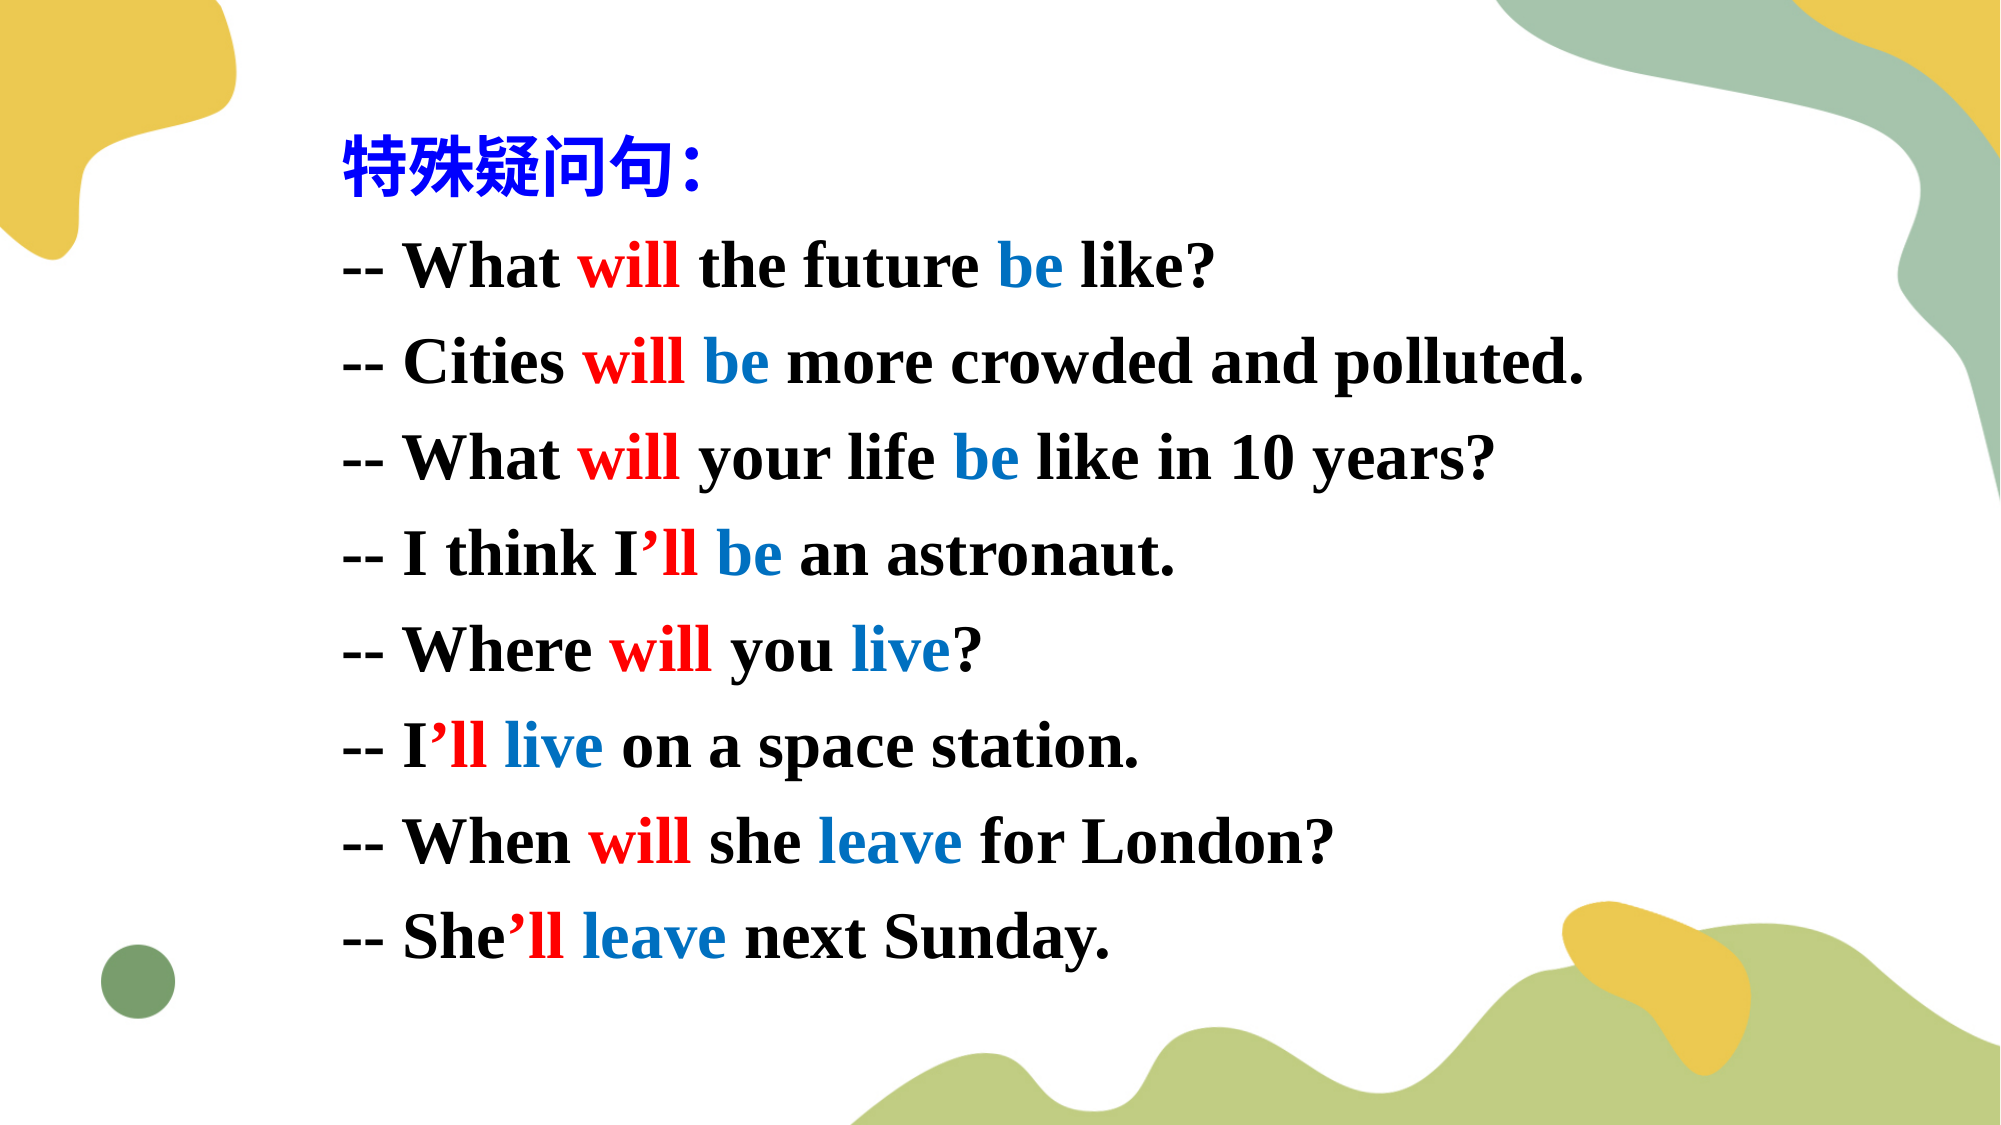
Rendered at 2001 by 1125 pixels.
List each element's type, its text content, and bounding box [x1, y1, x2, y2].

text_box 特殊疑问句： -- What will the future be like? -- Cities will be more crowded and polluted. -- What will your life be like in 10 years? -- I think I’ll be an astronaut. -- Where will you live? -- I’ll live on a space station. -- When will she leave for London? -- She’ll leave next Sunday. [326, 101, 1674, 980]
picture [0, 0, 2001, 1125]
